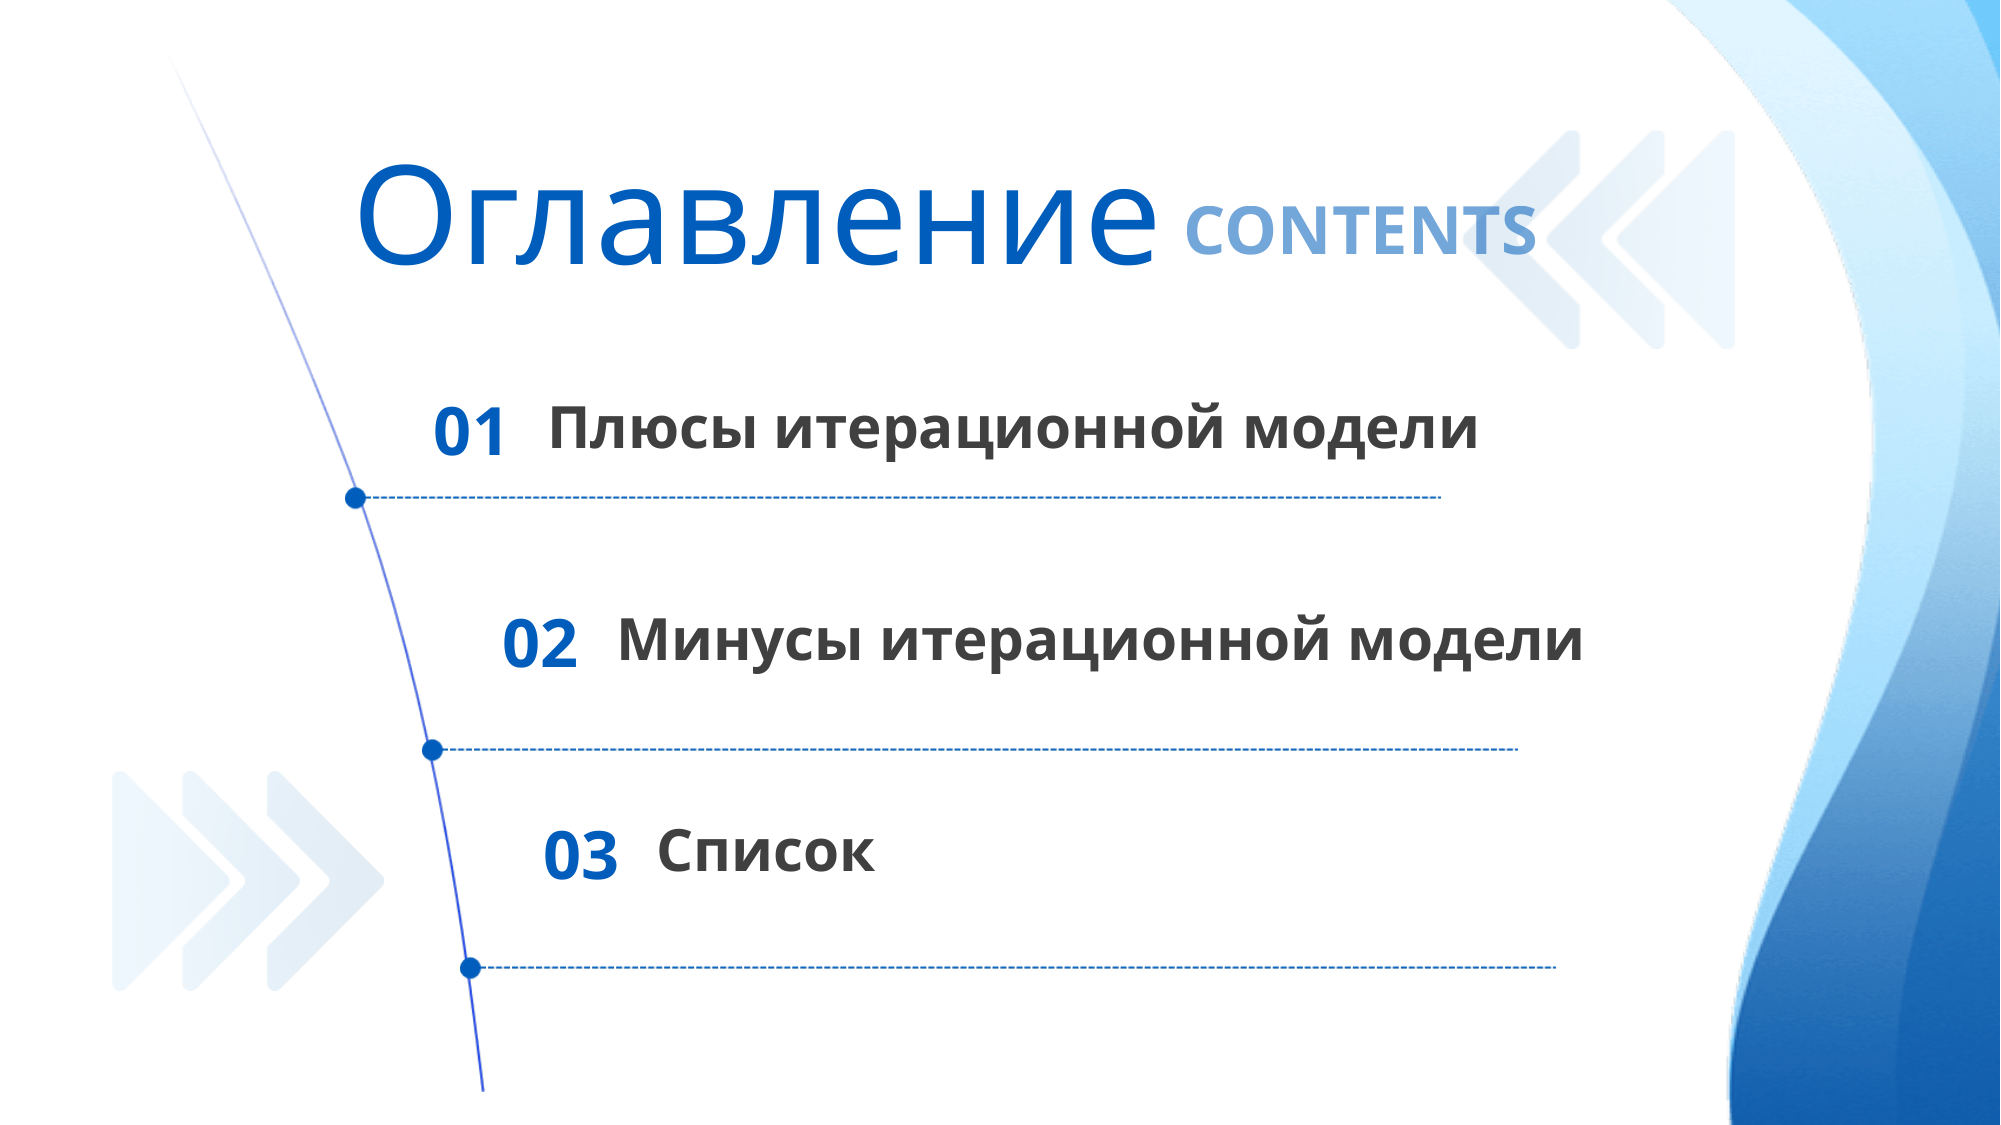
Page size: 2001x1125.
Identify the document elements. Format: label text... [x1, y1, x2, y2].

text_box Плюсы итерационной модели [547, 390, 1308, 461]
text_box 03 [512, 805, 651, 900]
picture [112, 0, 2000, 1125]
text_box 02 [485, 593, 610, 689]
text_box Список [656, 813, 1650, 884]
text_box CONTENTS [1168, 180, 1462, 276]
text_box 01 [485, 381, 541, 470]
text_box Оглавление [485, 118, 1227, 300]
text_box Минусы итерационной модели [616, 601, 1308, 672]
